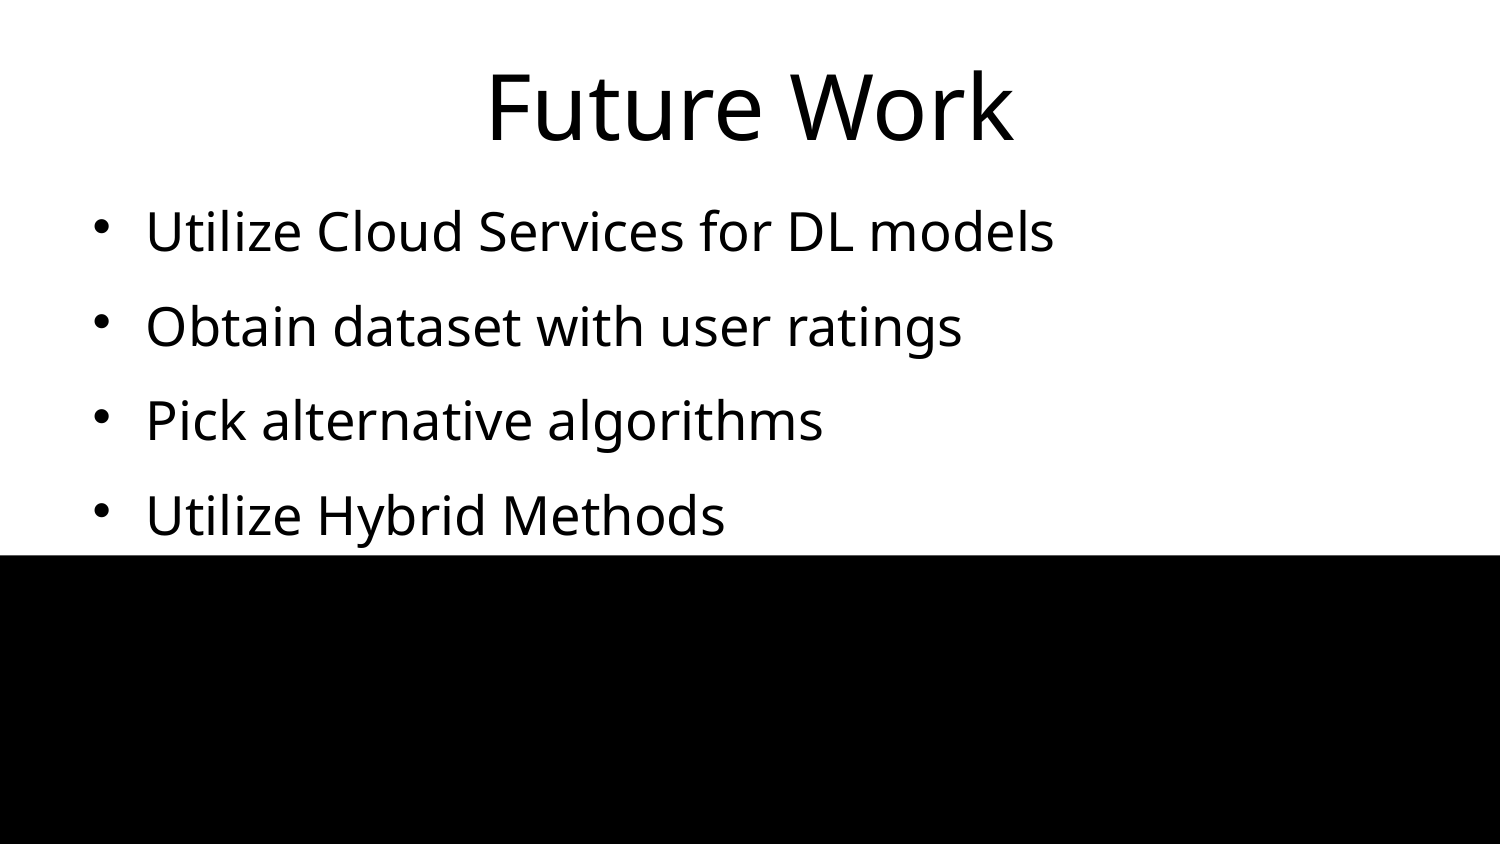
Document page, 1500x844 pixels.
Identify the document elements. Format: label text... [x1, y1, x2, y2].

list Utilize Cloud Services for DL models Obtain dataset with user ratings Pick alternative algorithms Utilize Hybrid Methods [75, 197, 1425, 687]
title Future Work [75, 33, 1425, 175]
